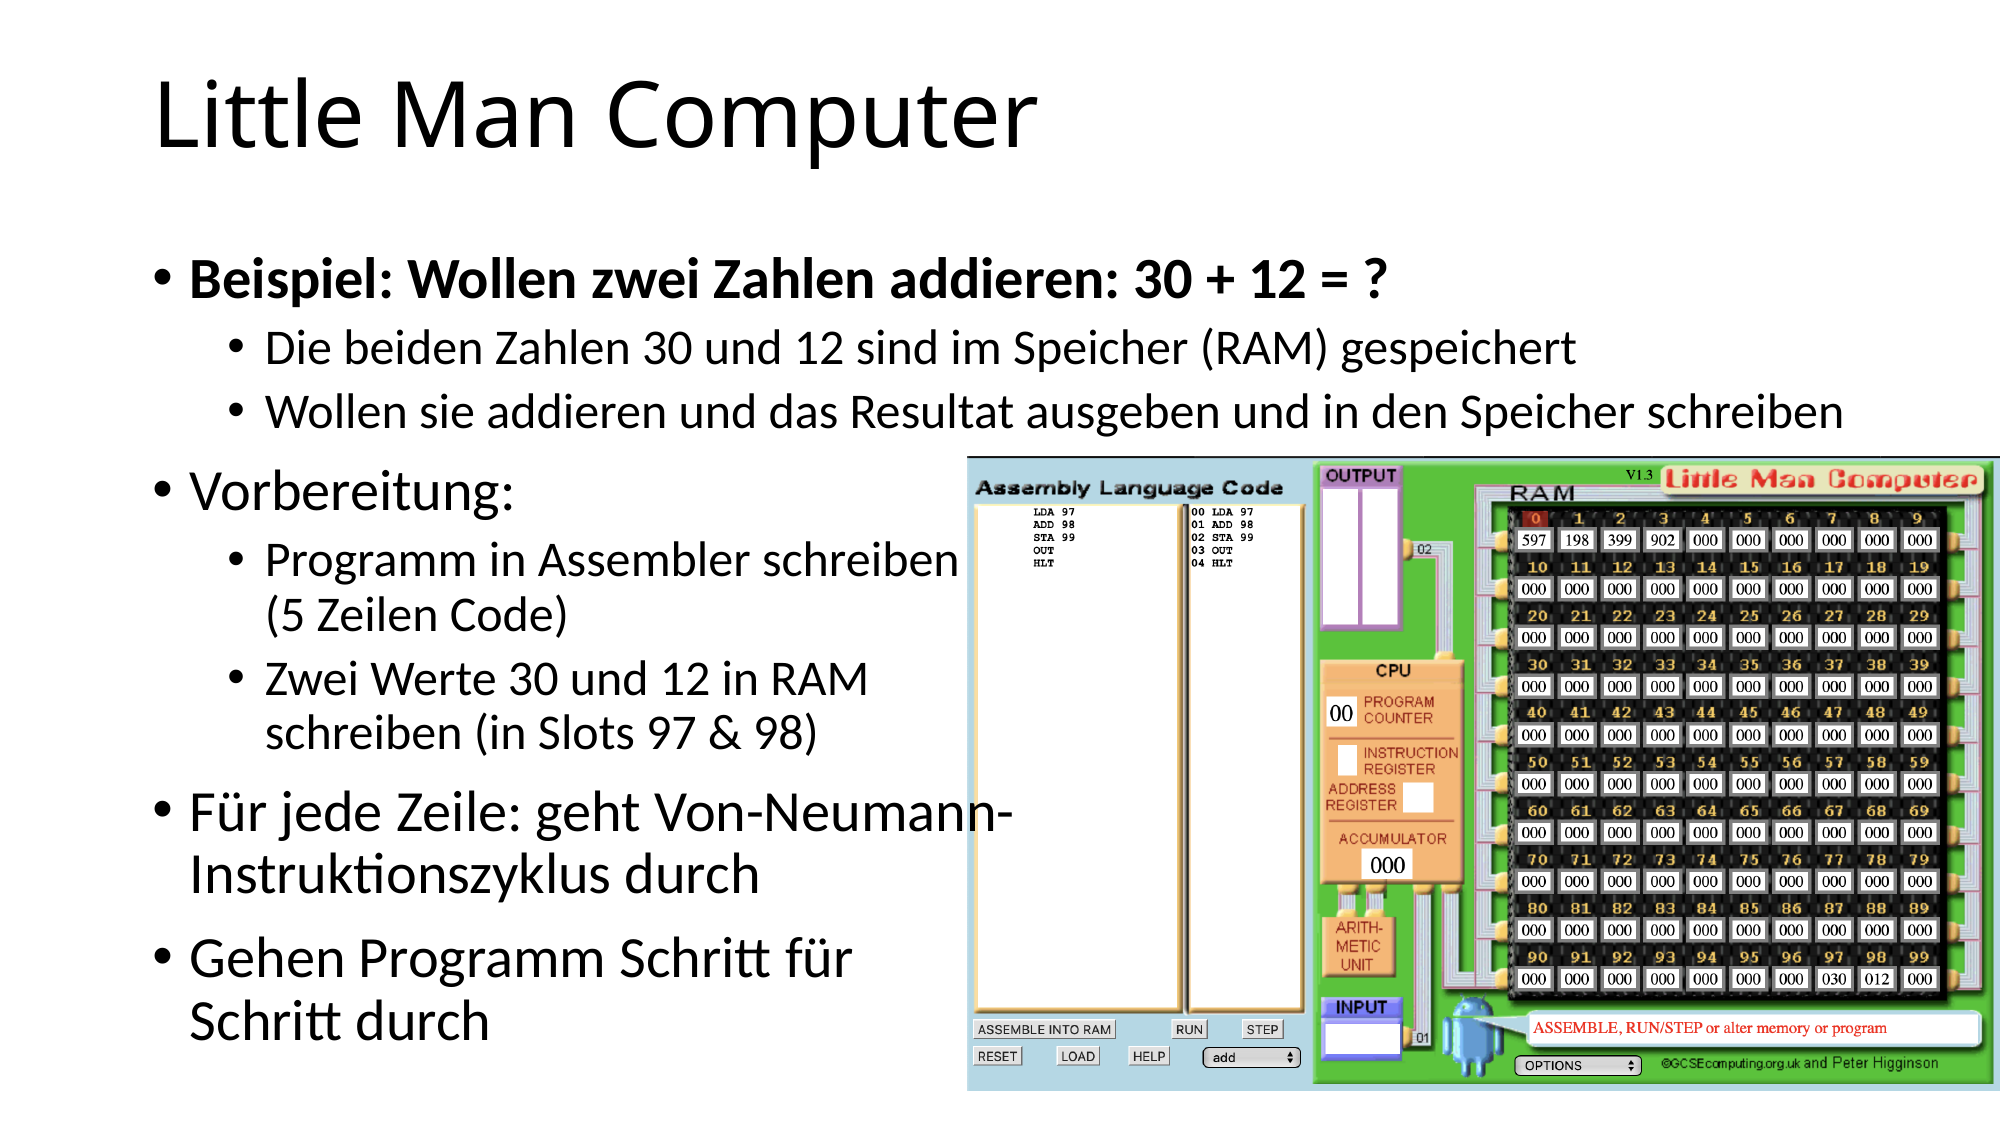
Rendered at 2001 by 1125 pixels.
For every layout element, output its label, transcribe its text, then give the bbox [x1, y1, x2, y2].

title Little Man Computer [137, 8, 1863, 227]
picture [967, 456, 2000, 1092]
list Beispiel: Wollen zwei Zahlen addieren: 30 + 12 = ? Die beiden Zahlen 30 und 12 sind im Speicher (RAM) gespeichert Wollen sie addieren und das Resultat ausgeben und in den Speicher schreiben Vorbereitung: Programm in Assembler schreiben (5 Zeilen Code) Zwei Werte 30 und 12 in RAM schreiben (in Slots 97 & 98) Für jede Zeile: geht Von-Neumann- Instruktionszyklus durch Gehen Programm Schritt für Schritt durch [137, 240, 1863, 1125]
